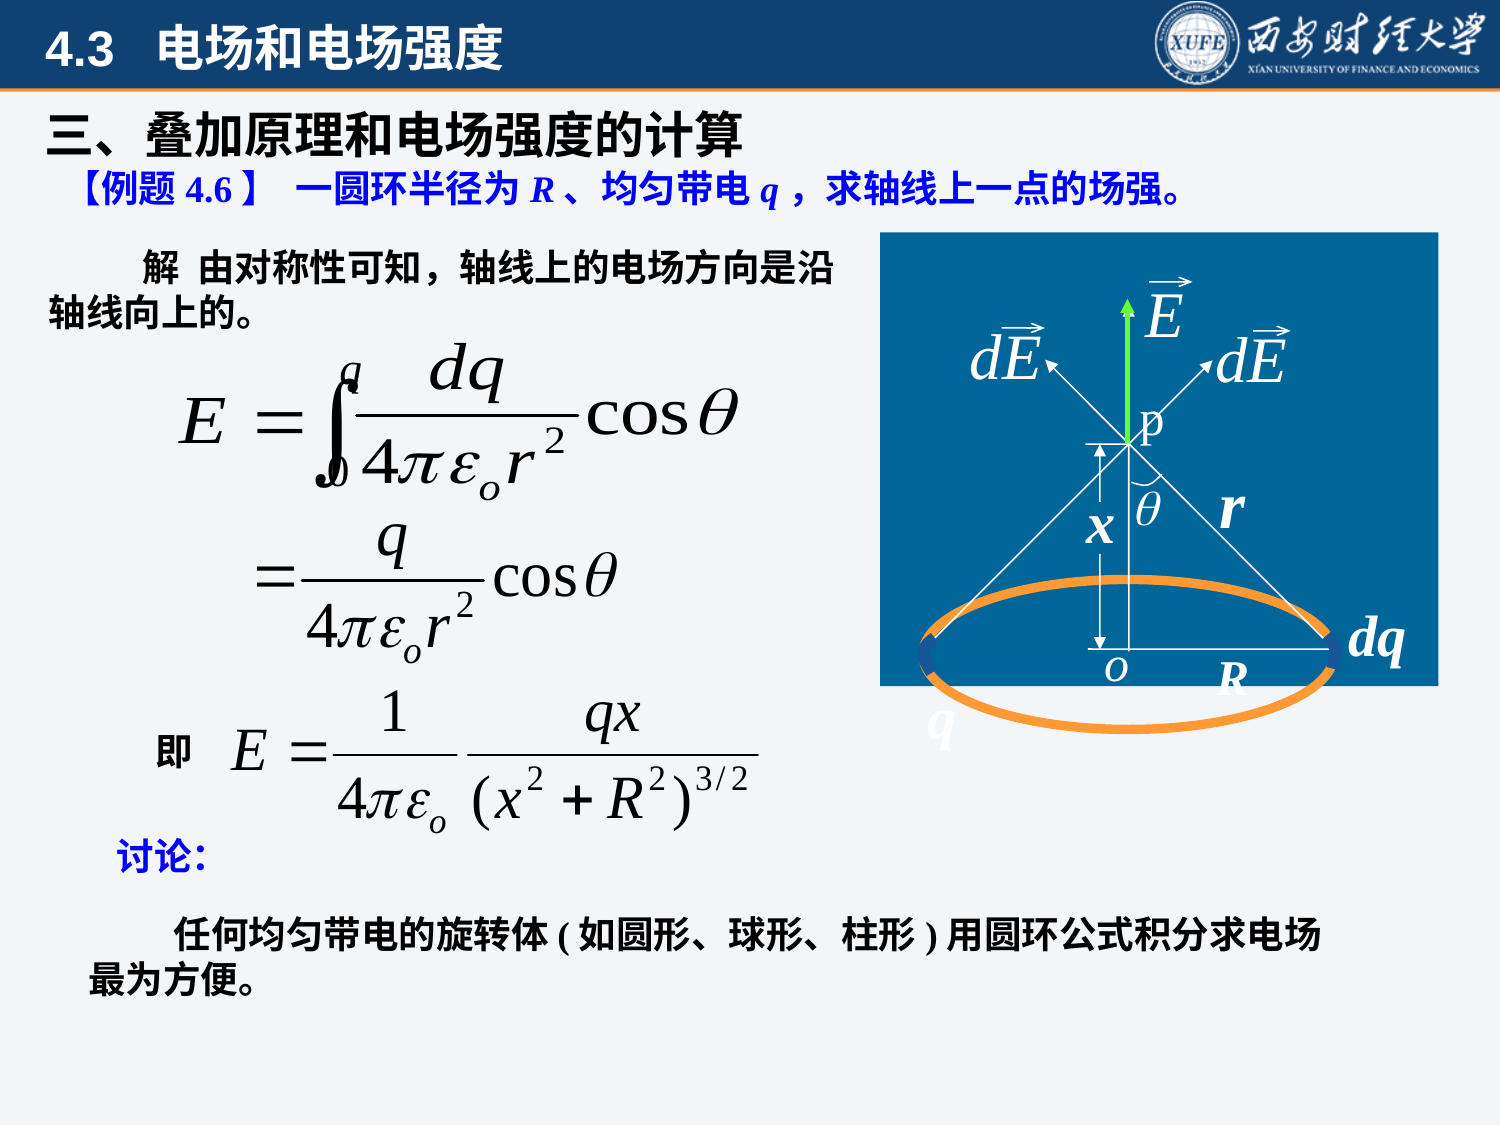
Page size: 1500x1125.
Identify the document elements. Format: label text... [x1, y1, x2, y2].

text_box 三、叠加原理和电场强度的计算 [29, 95, 1214, 171]
text_box 【例题4.6】 一圆环半径为R、均匀带电q，求轴线上一点的场强。 [0, 157, 1336, 218]
text_box 讨论： [101, 825, 339, 885]
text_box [903, 304, 1334, 820]
text_box 解 由对称性可知，轴线上的电场方向是沿轴线向上的。 [34, 236, 877, 342]
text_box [343, 326, 591, 511]
text_box 任何均匀带电的旋转体(如圆形、球形、柱形)用圆环公式积分求电场最为方便。 [73, 904, 1371, 1009]
text_box 即 [155, 727, 193, 773]
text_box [960, 320, 1440, 677]
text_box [240, 492, 632, 673]
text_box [574, 372, 752, 448]
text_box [290, 333, 343, 498]
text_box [922, 322, 960, 673]
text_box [219, 673, 769, 844]
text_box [1127, 278, 1195, 444]
text_box [880, 232, 1439, 687]
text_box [165, 380, 290, 451]
picture [1154, 1, 1486, 85]
